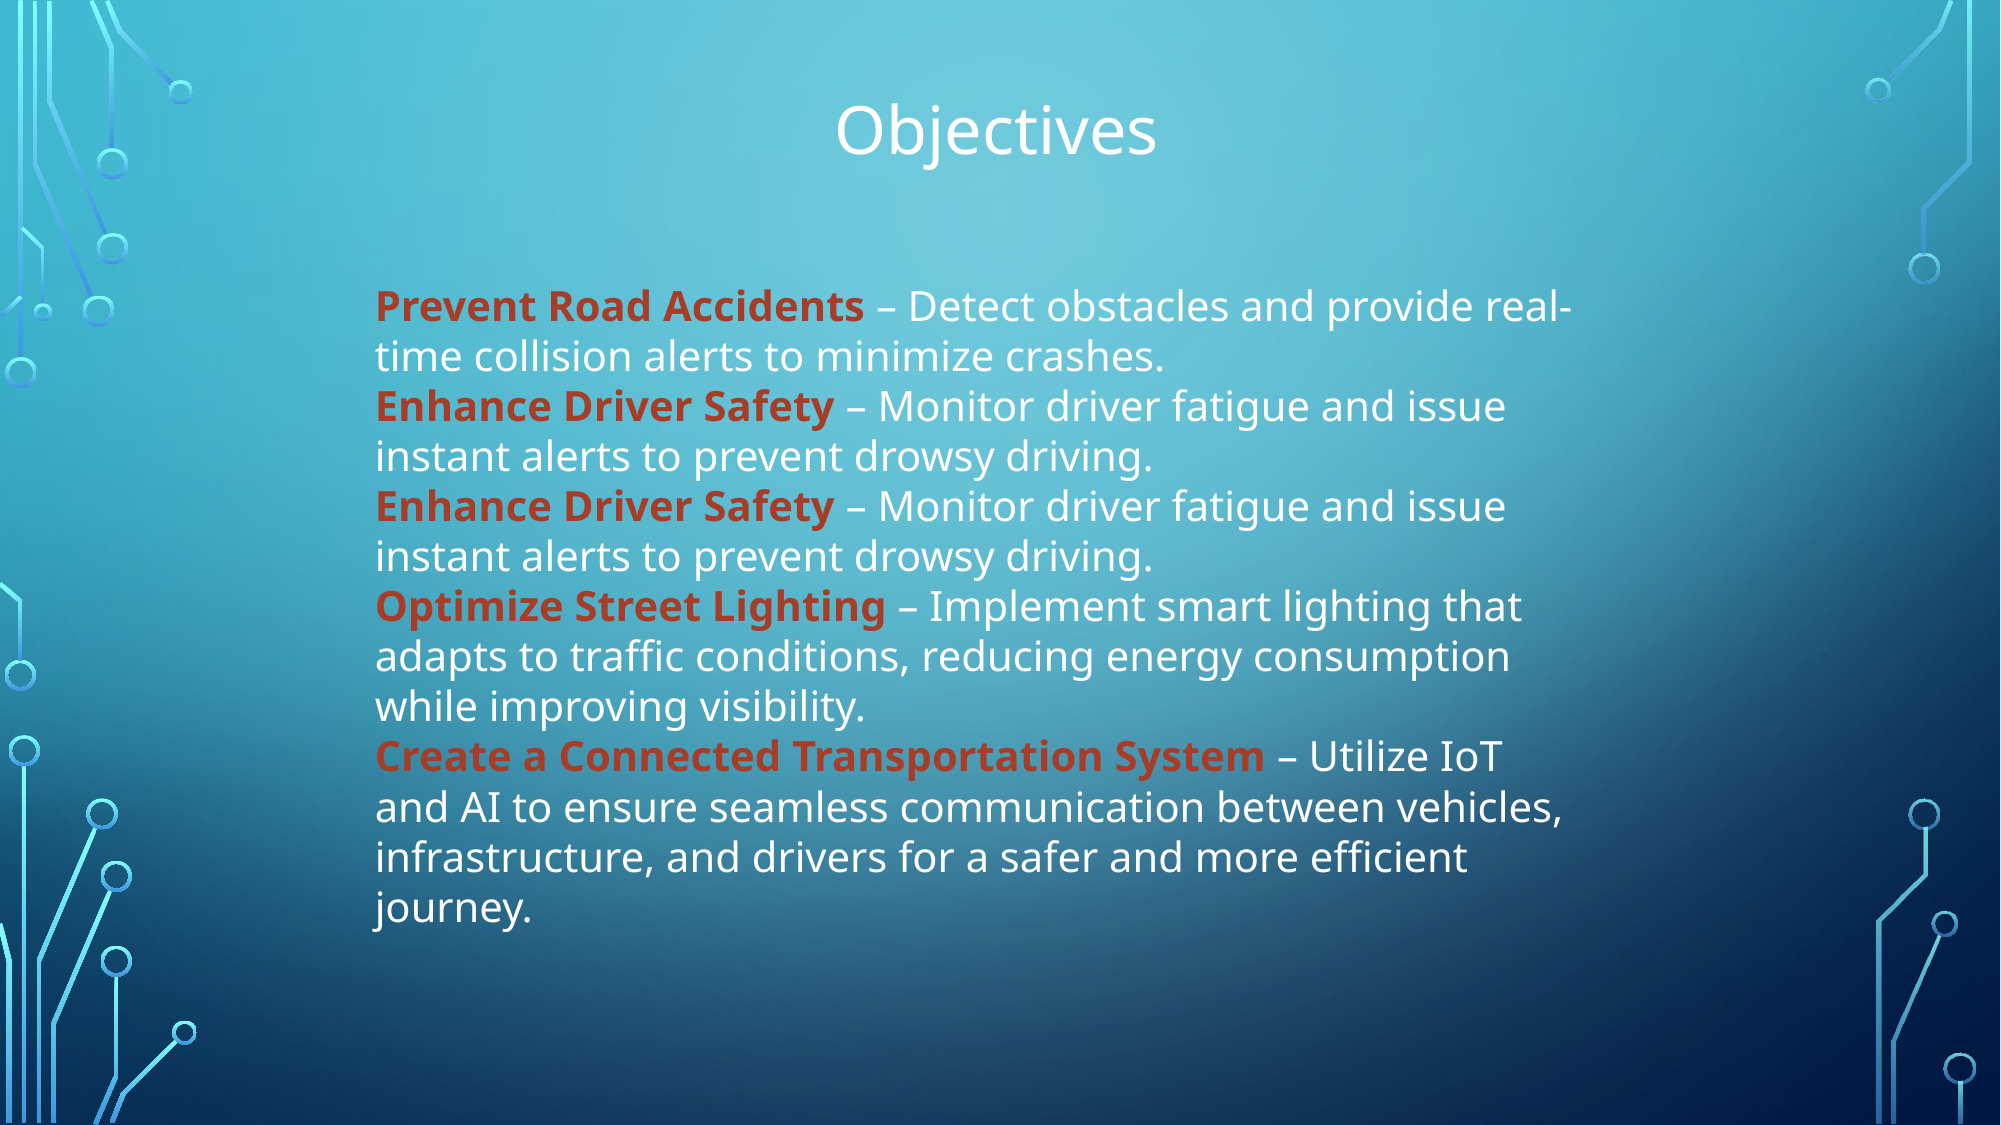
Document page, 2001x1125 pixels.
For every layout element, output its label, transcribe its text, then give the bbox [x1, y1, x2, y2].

text_box Prevent Road Accidents – Detect obstacles and provide real-time collision alerts to minimize crashes. Enhance Driver Safety – Monitor driver fatigue and issue instant alerts to prevent drowsy driving. Enhance Driver Safety – Monitor driver fatigue and issue instant alerts to prevent drowsy driving. Optimize Street Lighting – Implement smart lighting that adapts to traffic conditions, reducing energy consumption while improving visibility. Create a Connected Transportation System – Utilize IoT and AI to ensure seamless communication between vehicles, infrastructure, and drivers for a safer and more efficient journey. [360, 272, 1592, 938]
text_box Objectives [775, 80, 1219, 176]
